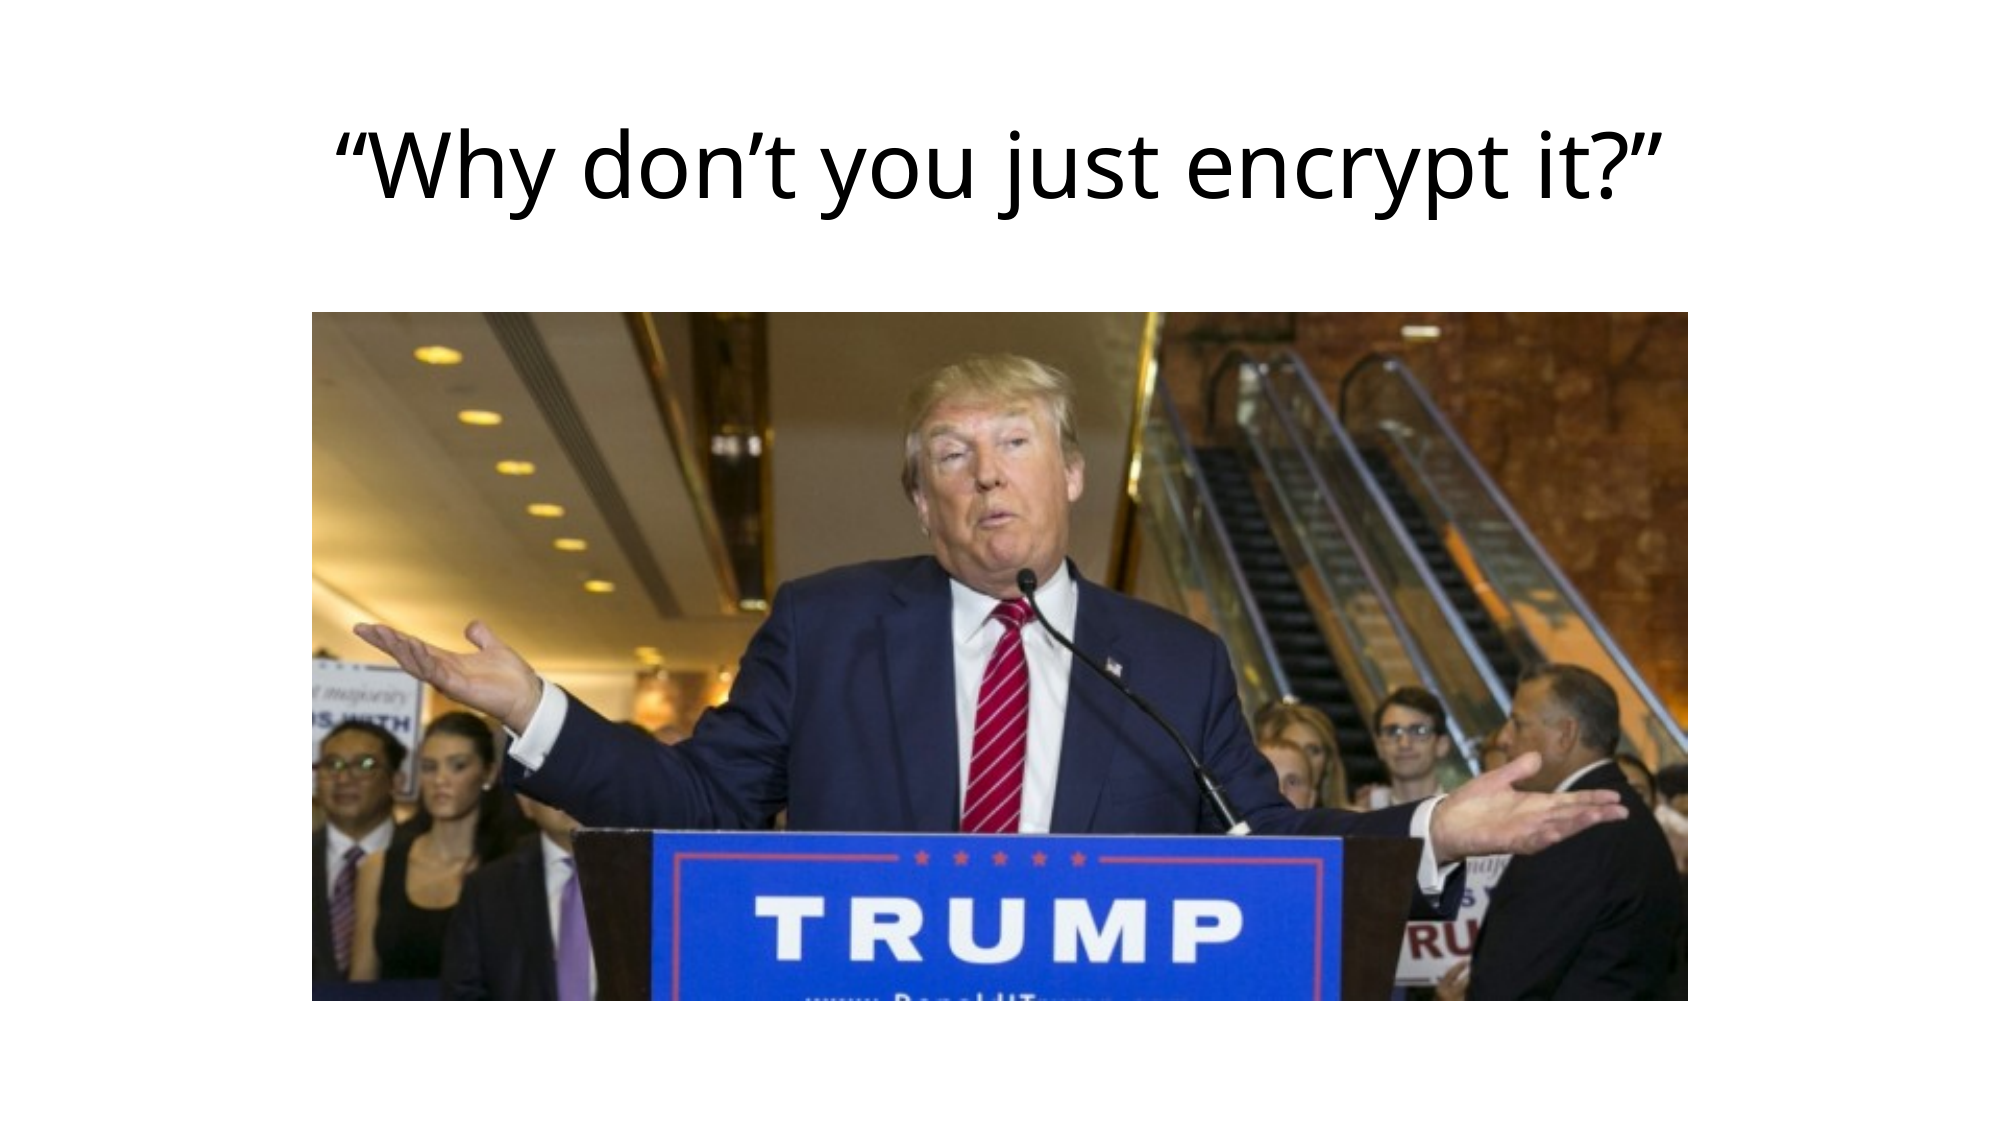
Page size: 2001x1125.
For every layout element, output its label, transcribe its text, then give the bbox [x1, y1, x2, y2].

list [312, 312, 1688, 1001]
title “Why don’t you just encrypt it?” [137, 59, 1863, 278]
